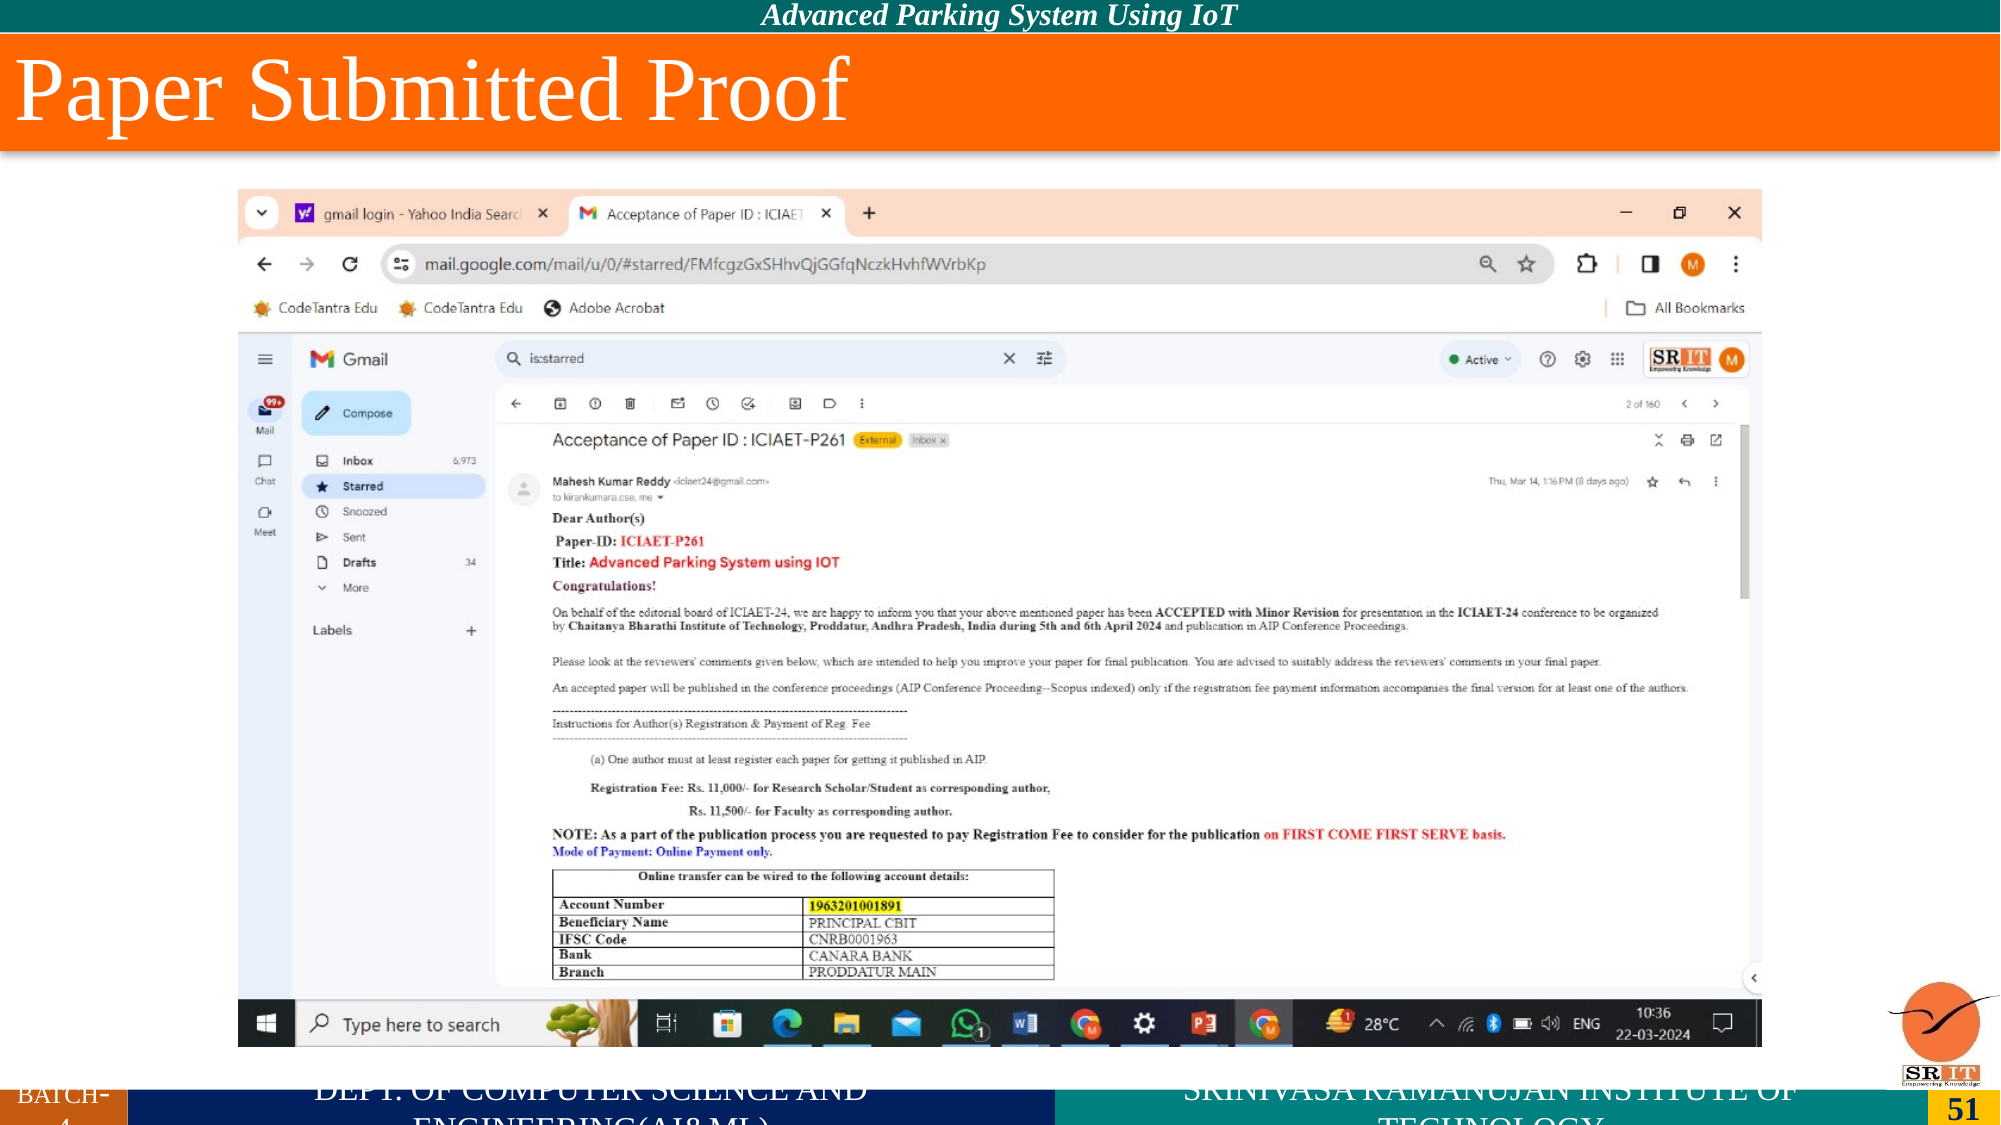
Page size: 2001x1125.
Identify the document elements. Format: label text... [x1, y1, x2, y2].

picture [1887, 977, 2000, 1090]
picture [238, 189, 1762, 1047]
title Paper Submitted Proof [0, 33, 2000, 152]
